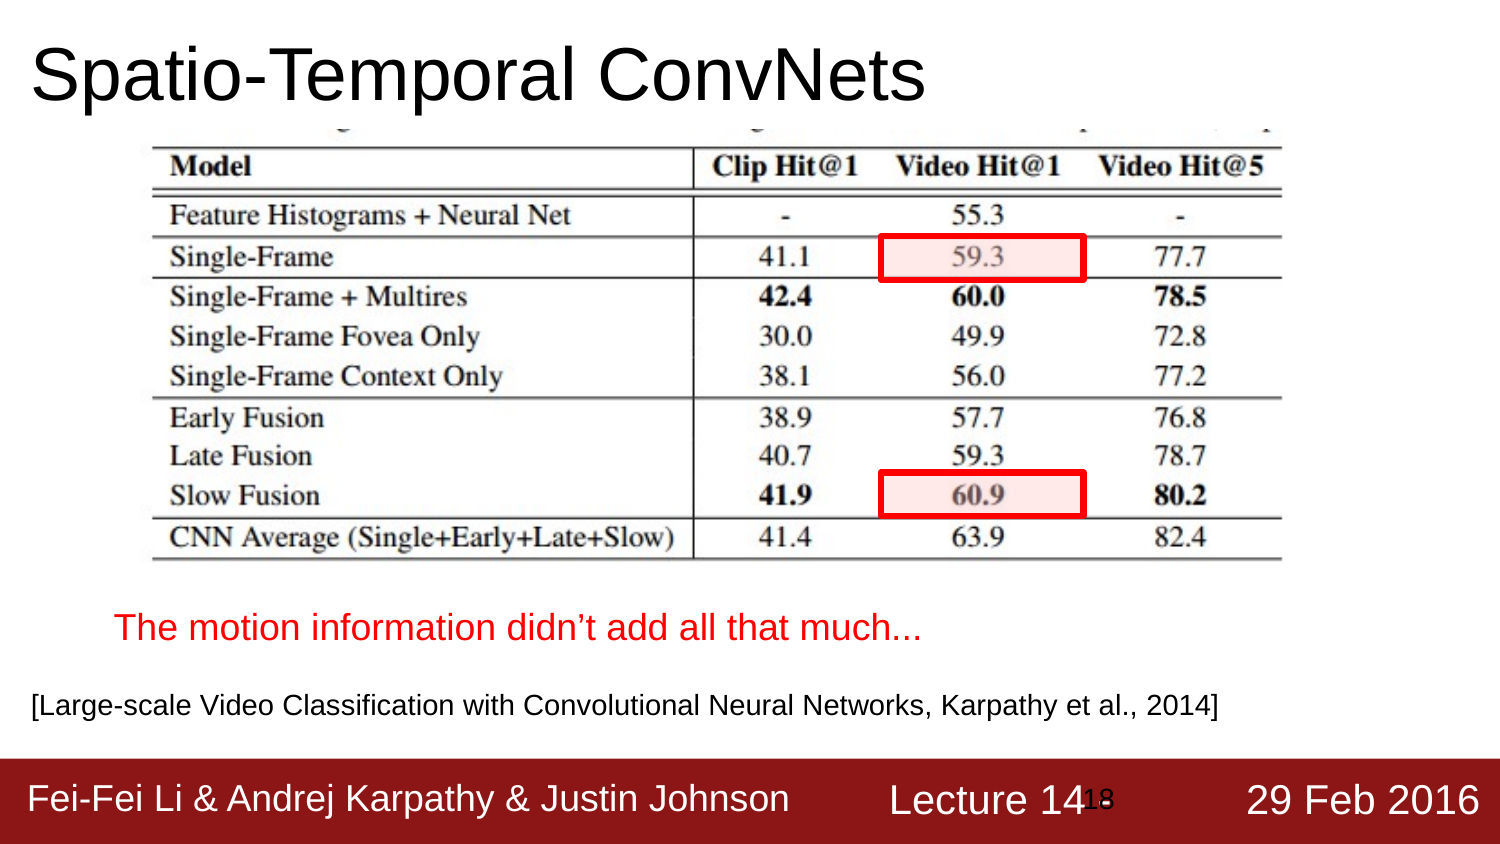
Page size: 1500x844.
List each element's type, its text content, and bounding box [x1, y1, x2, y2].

title Spatio-Temporal ConvNets [15, 0, 1366, 141]
picture [140, 128, 1295, 565]
text_box [Large-scale Video Classification with Convolutional Neural Networks, Karpathy et al., 2014] [15, 682, 1267, 726]
text_box The motion information didn’t add all that much... [98, 588, 1366, 653]
slide_number ‹#› [1067, 765, 1206, 830]
